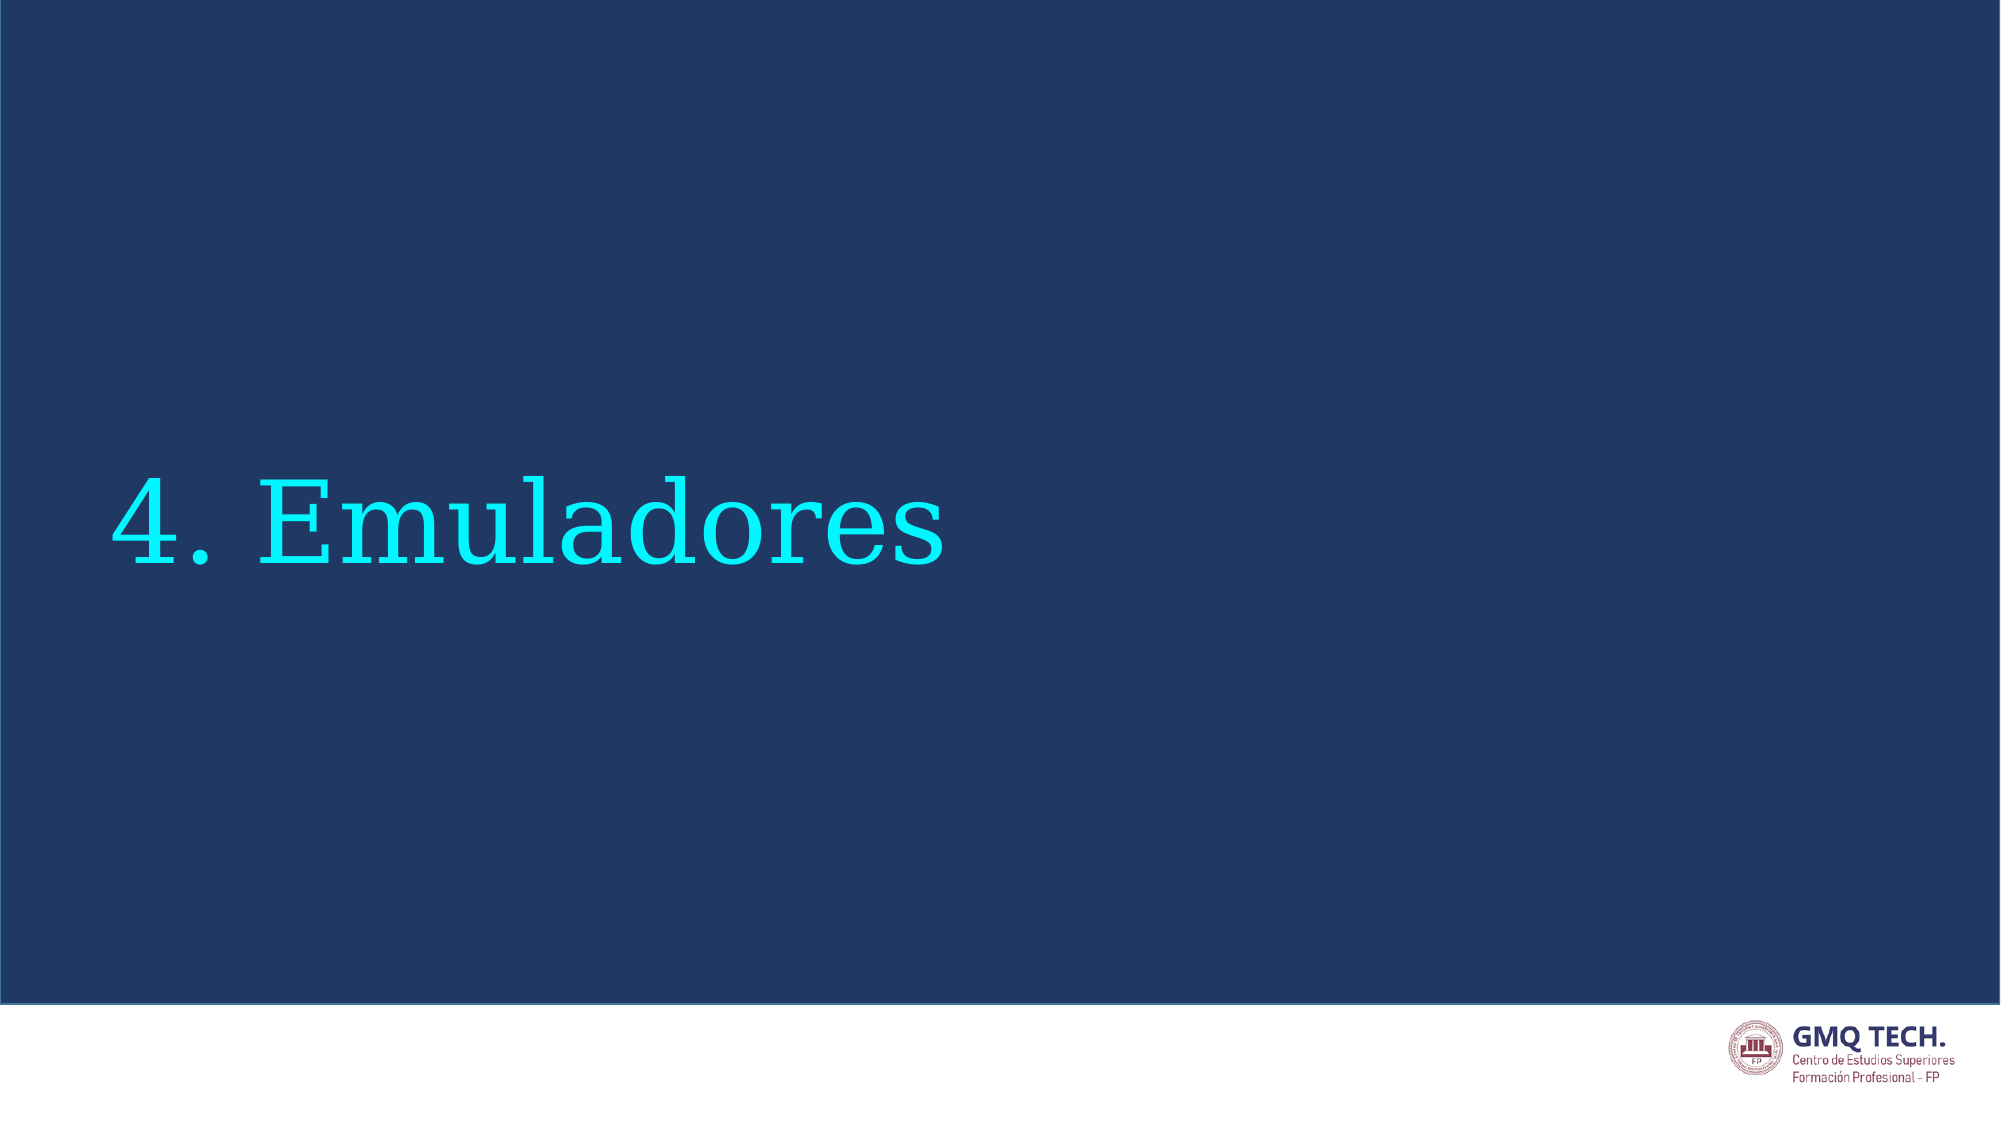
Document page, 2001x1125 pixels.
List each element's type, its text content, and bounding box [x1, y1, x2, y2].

title 4. Emuladores [94, 451, 1899, 596]
picture [1727, 1019, 1955, 1083]
